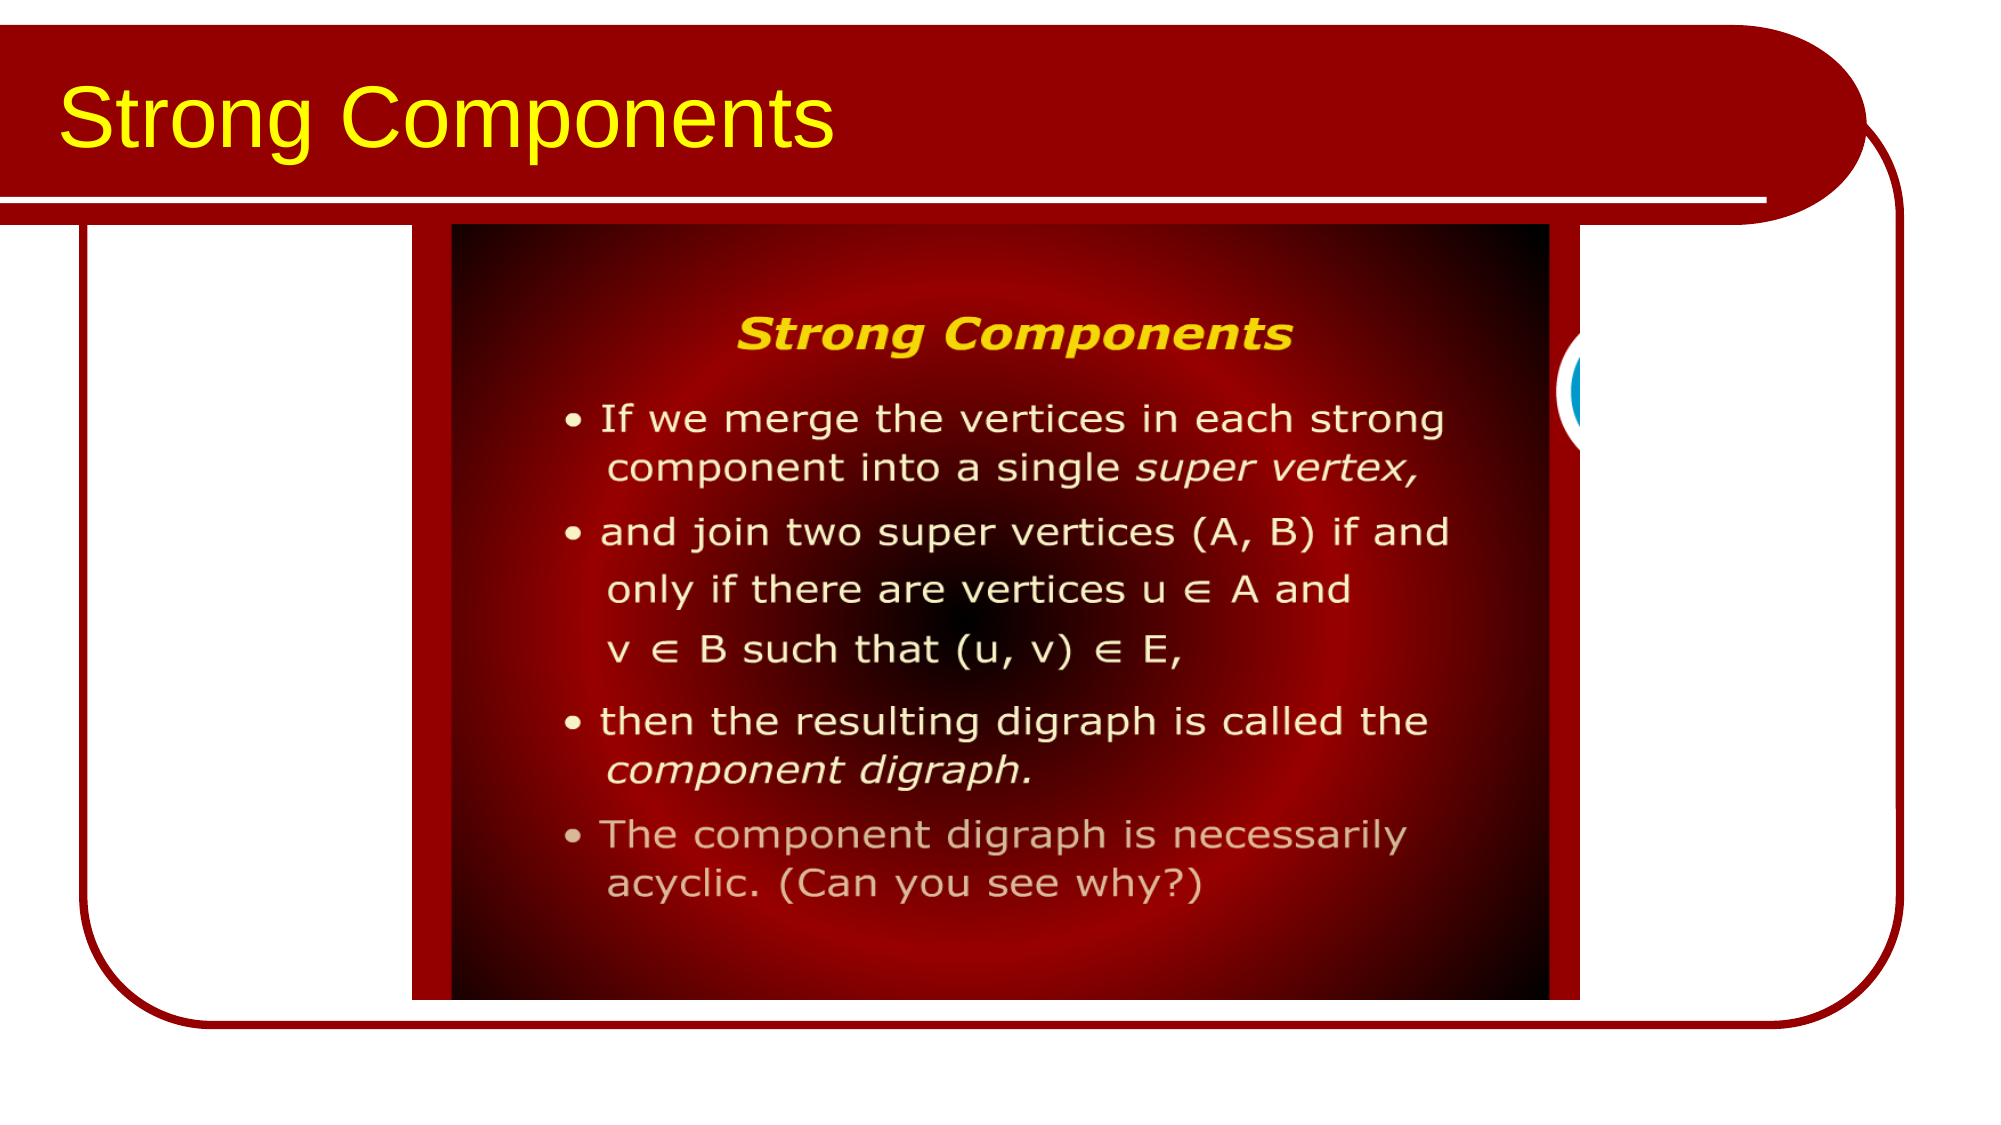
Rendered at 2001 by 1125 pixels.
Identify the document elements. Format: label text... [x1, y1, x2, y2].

title Strong Components [42, 37, 1796, 188]
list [412, 224, 1580, 1000]
